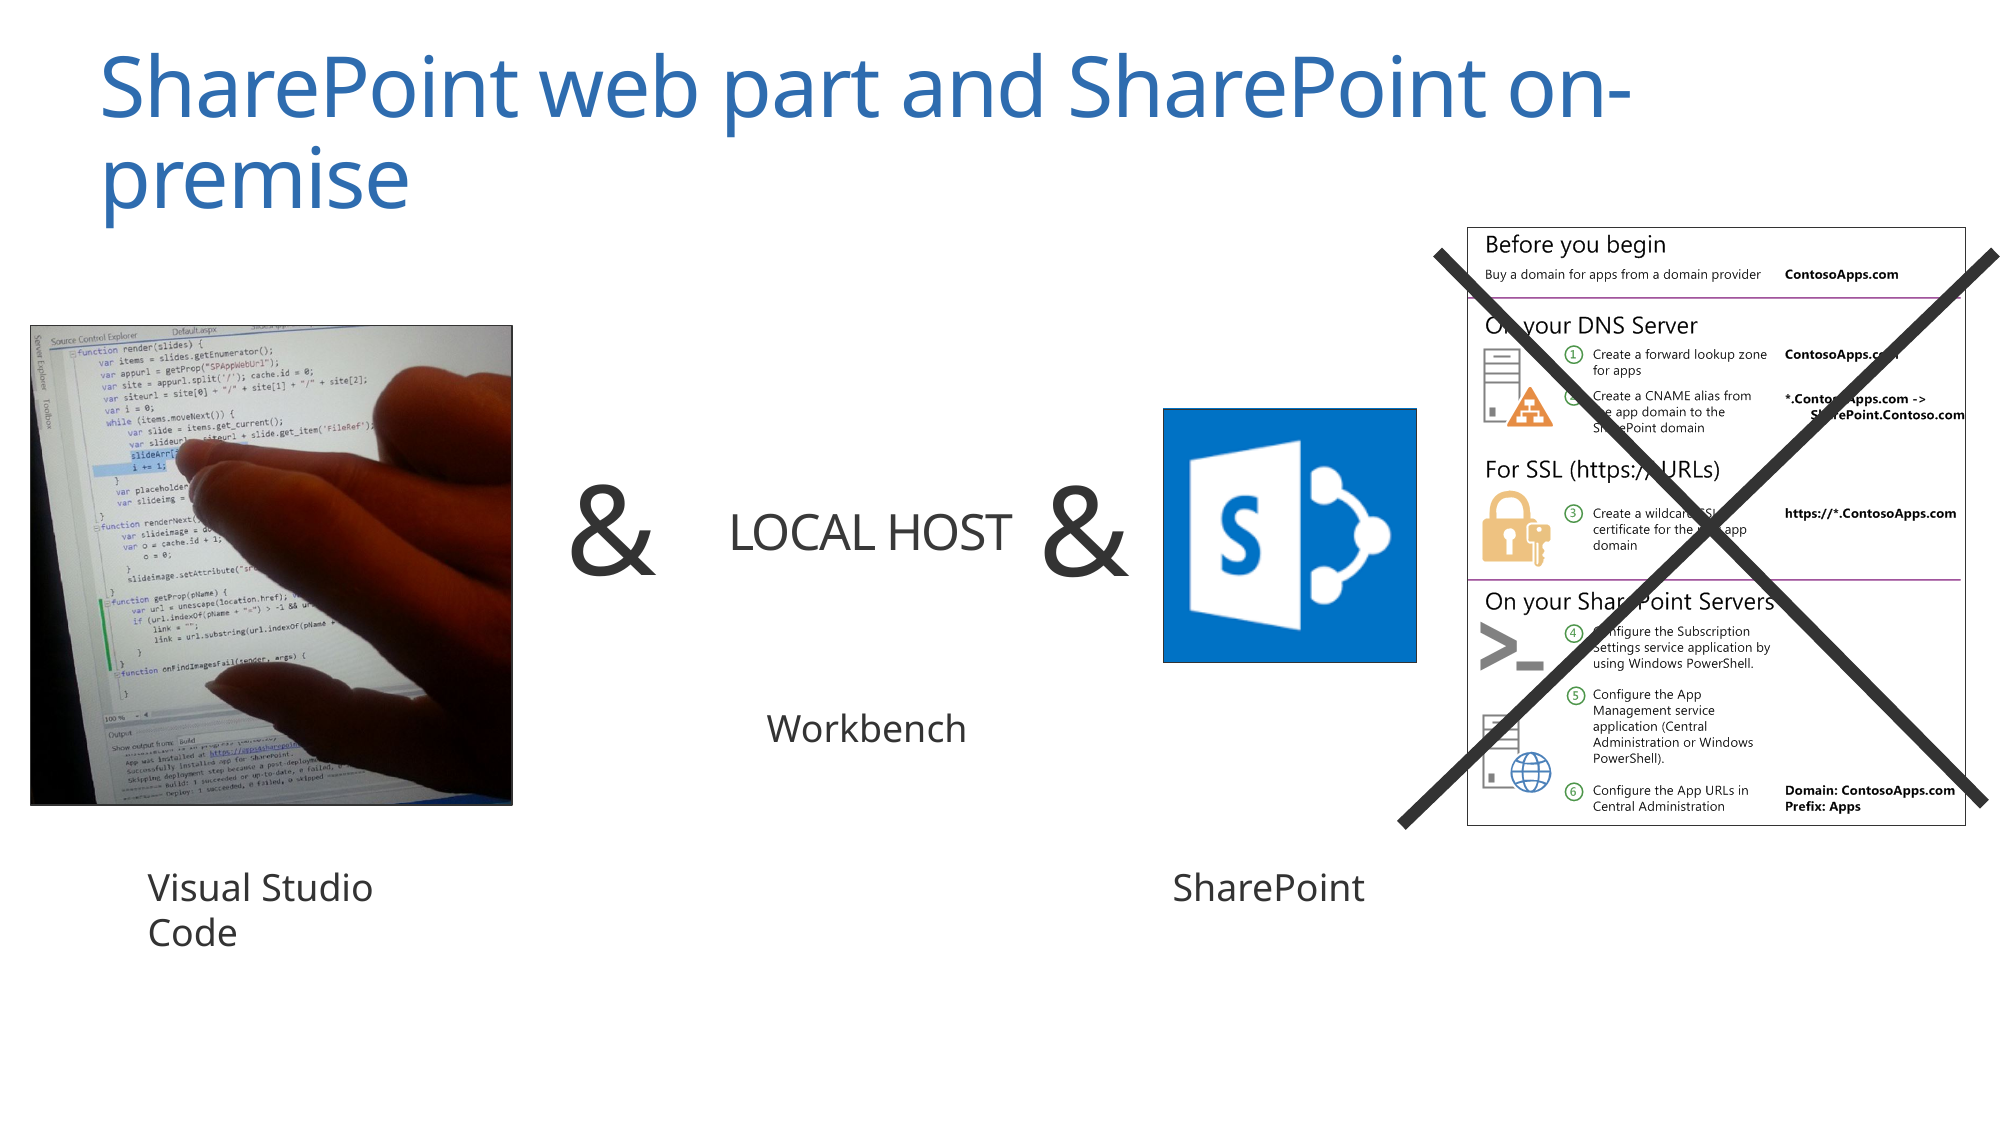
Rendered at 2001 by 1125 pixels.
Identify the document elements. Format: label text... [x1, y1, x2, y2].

picture [31, 326, 512, 805]
text_box & [551, 443, 693, 608]
text_box SharePoint web part and SharePoint on-premise [85, 37, 1915, 161]
text_box Visual Studio Code [132, 856, 476, 961]
text_box Workbench [751, 698, 1095, 758]
picture [1163, 408, 1417, 663]
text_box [1401, 251, 1996, 826]
text_box & [1023, 444, 1163, 610]
text_box LOCAL HOST [728, 500, 1047, 561]
picture [1467, 227, 1966, 251]
text_box SharePoint [1158, 856, 1501, 916]
